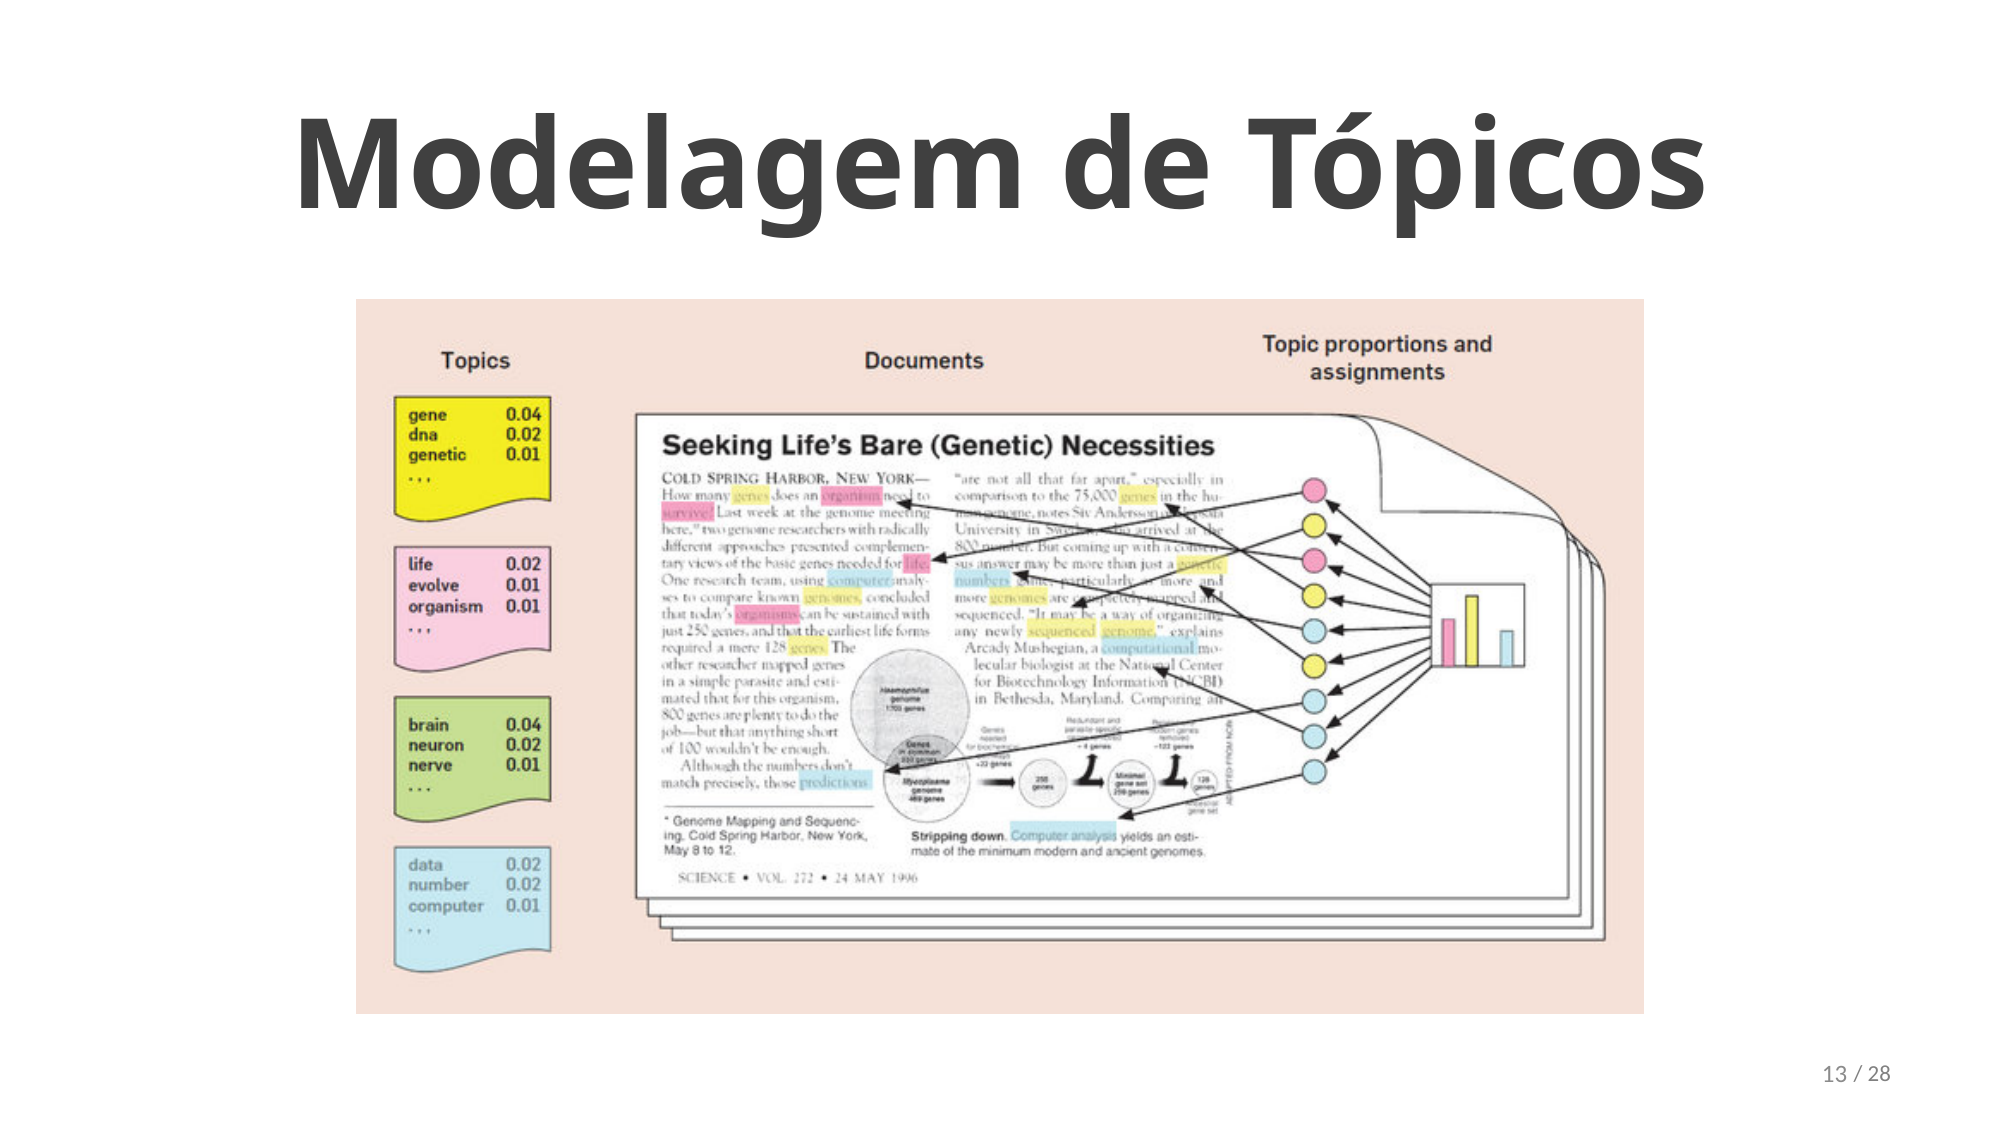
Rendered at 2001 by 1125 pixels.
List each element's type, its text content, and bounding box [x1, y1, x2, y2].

title Modelagem de Tópicos [131, 54, 1869, 284]
slide_number 13 [1412, 1042, 1863, 1103]
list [356, 299, 1644, 1014]
